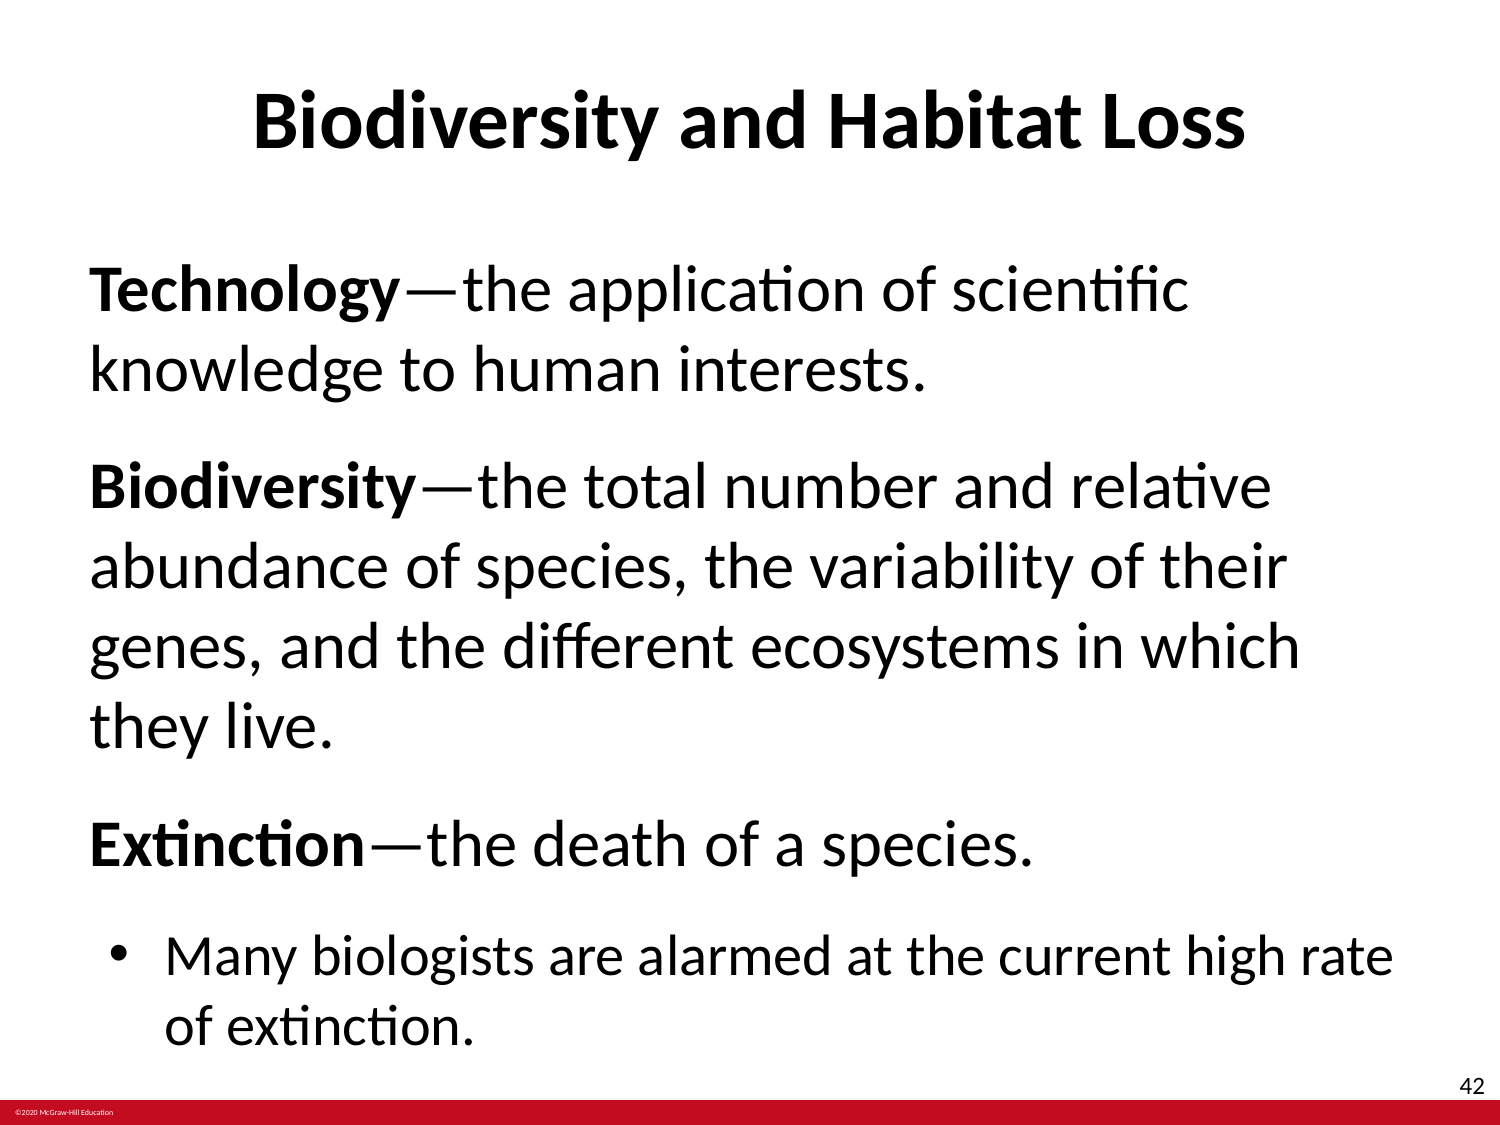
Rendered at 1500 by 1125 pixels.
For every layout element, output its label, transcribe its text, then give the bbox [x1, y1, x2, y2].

list Technology—the application of scientific knowledge to human interests. Biodiversity—the total number and relative abundance of species, the variability of their genes, and the different ecosystems in which they live. Extinction—the death of a species. Many biologists are alarmed at the current high rate of extinction. [75, 237, 1440, 1063]
title Biodiversity and Habitat Loss [0, 24, 1500, 205]
